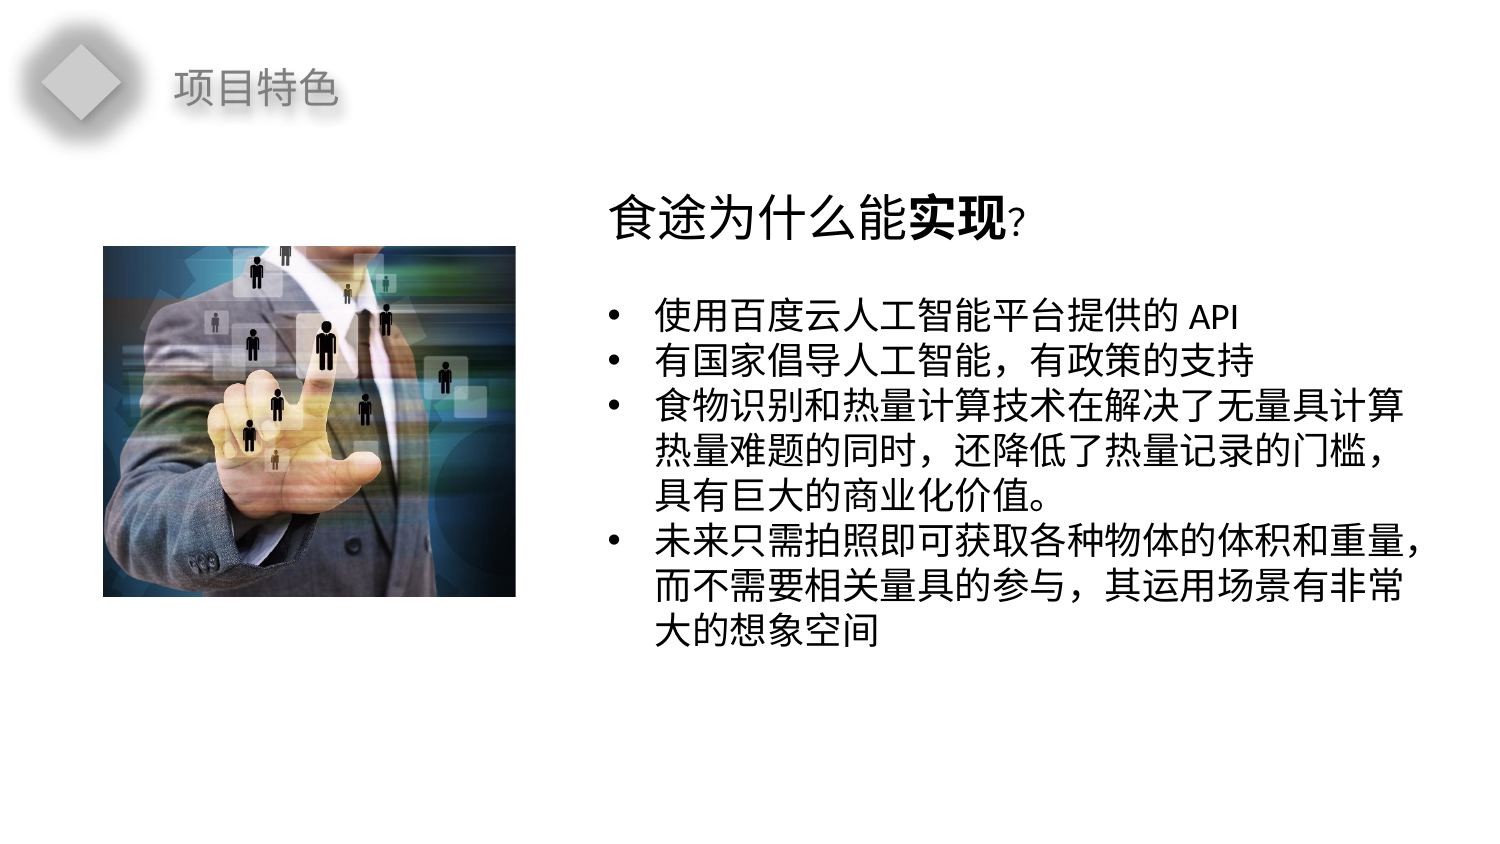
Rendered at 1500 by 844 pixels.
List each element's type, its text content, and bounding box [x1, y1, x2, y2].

text_box [39, 41, 124, 123]
text_box [101, 244, 518, 599]
text_box 项目特色 [158, 54, 559, 120]
text_box 食途为什么能实现？ 使用百度云人工智能平台提供的API 有国家倡导人工智能，有政策的支持 食物识别和热量计算技术在解决了无量具计算热量难题的同时，还降低了热量记录的门槛，具有巨大的商业化价值。 未来只需拍照即可获取各种物体的体积和重量，而不需要相关量具的参与，其运用场景有非常大的想象空间 [593, 179, 1429, 659]
